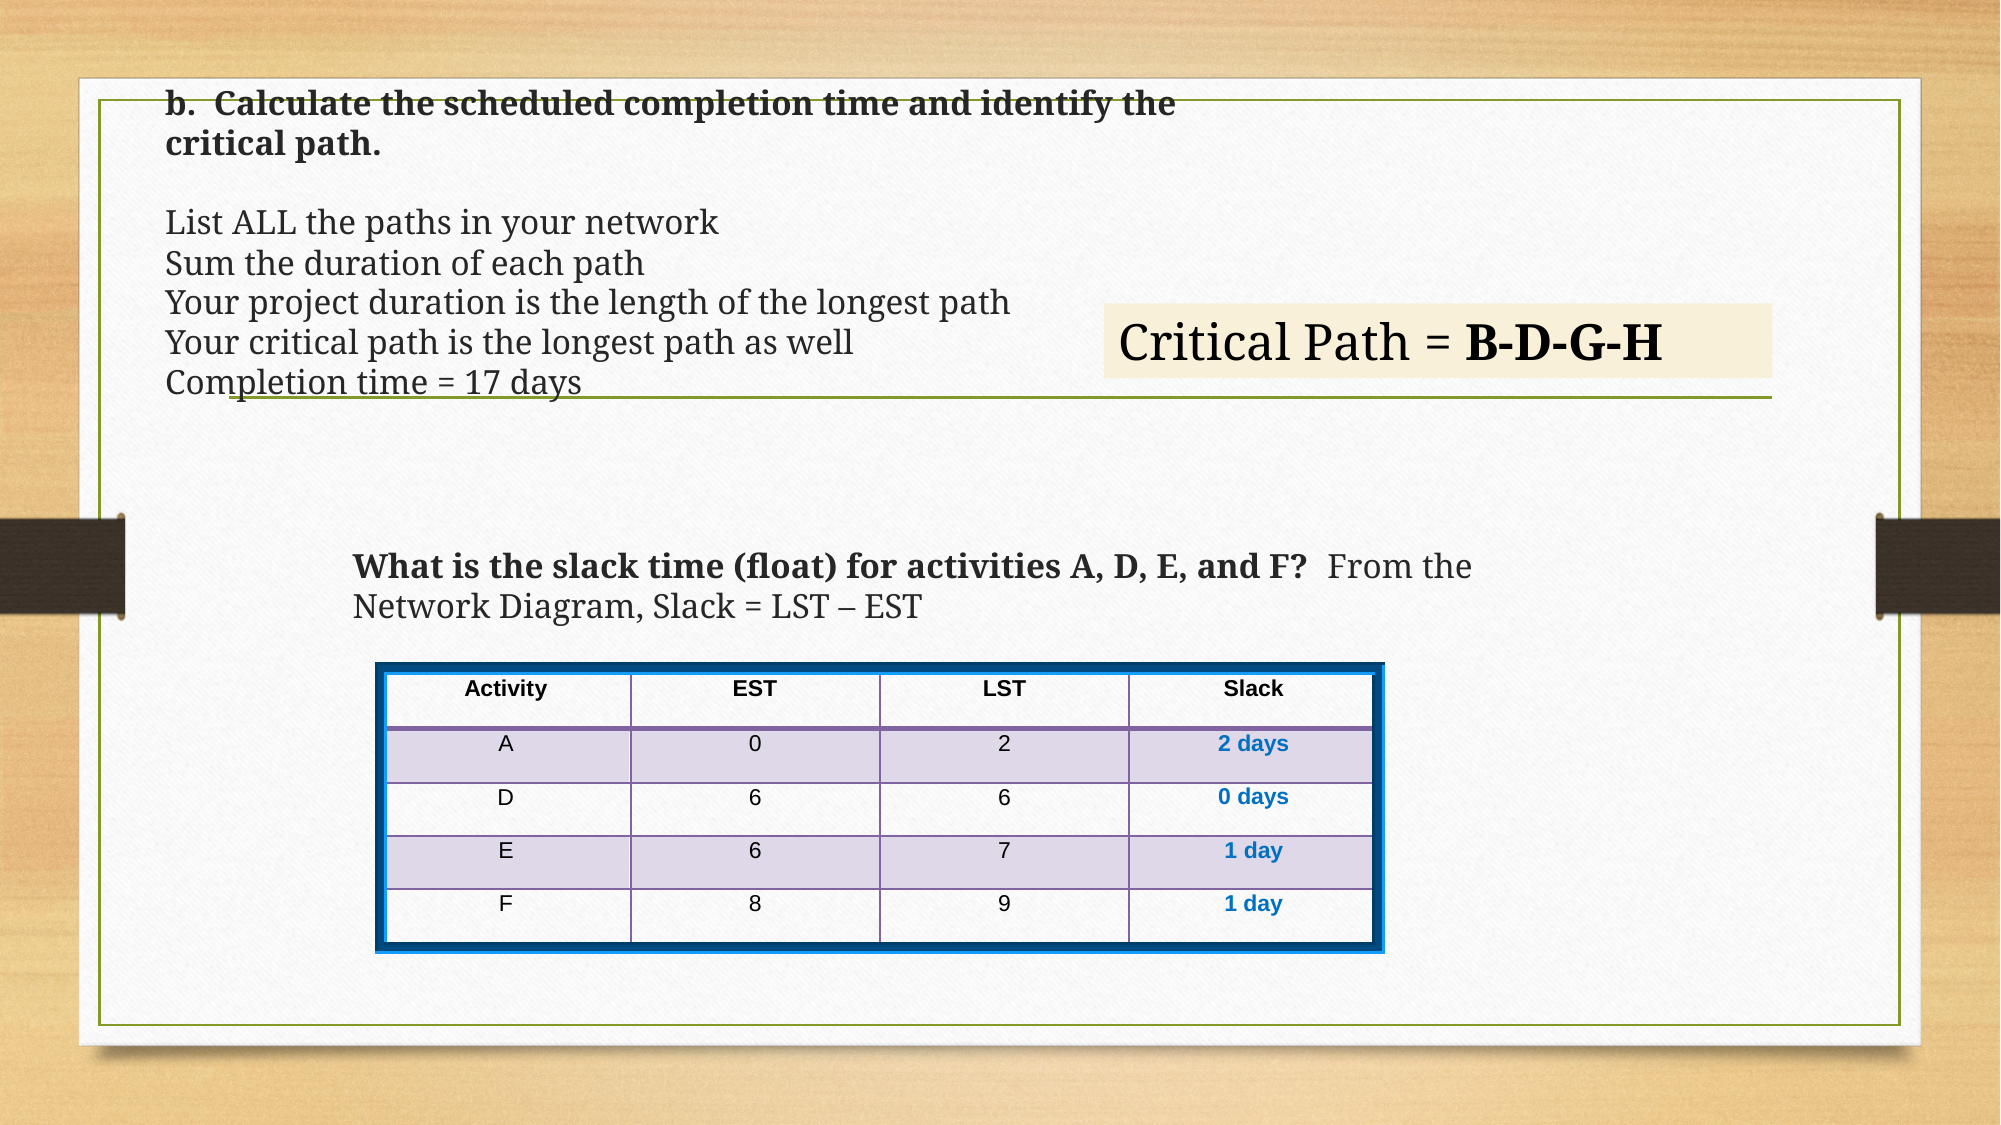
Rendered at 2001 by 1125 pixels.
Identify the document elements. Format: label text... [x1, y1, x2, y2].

text_box Critical Path = B-D-G-H [1103, 303, 1773, 379]
title b. Calculate the scheduled completion time and identify the critical path. List ALL the paths in your network Sum the duration of each path Your project duration is the length of the longest path Your critical path is the longest path as well Completion time = 17 days [150, 106, 1218, 378]
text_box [374, 662, 1387, 1008]
picture [0, 0, 2001, 1125]
list What is the slack time (float) for activities A, D, E, and F? From the Network Diagram, Slack = LST – EST [337, 537, 1588, 1088]
